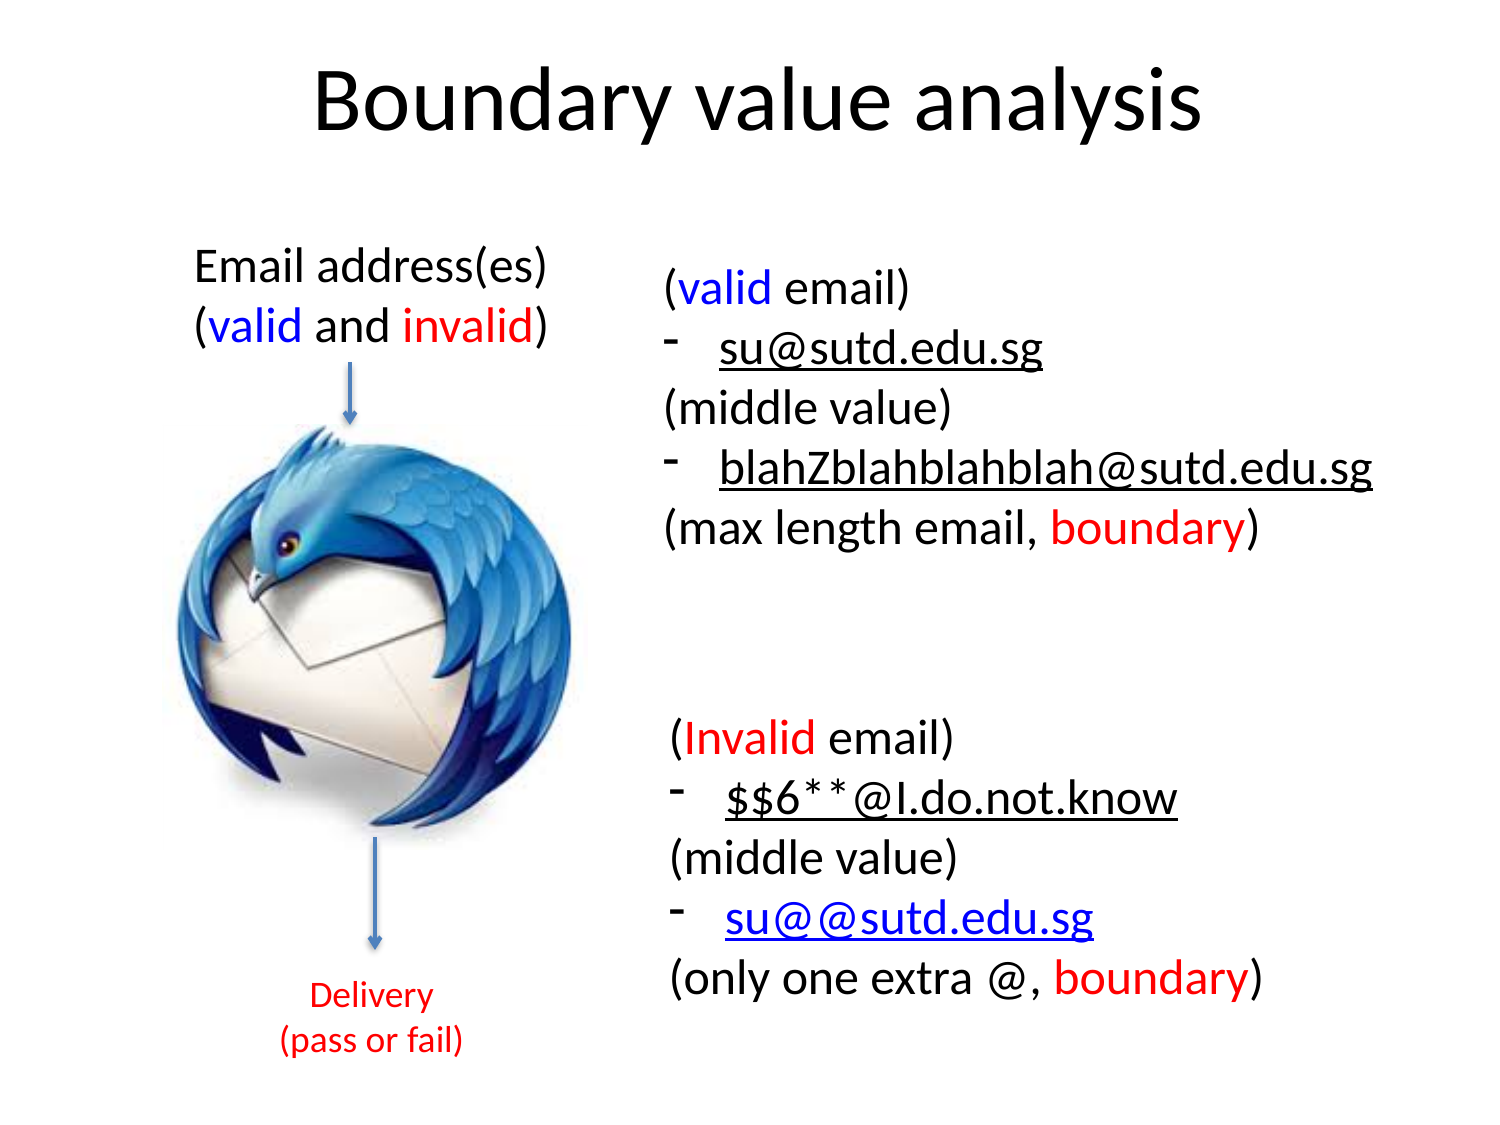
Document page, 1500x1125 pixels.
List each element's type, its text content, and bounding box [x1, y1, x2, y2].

text_box Delivery (pass or fail) [264, 962, 480, 1068]
text_box (valid email) su@sutd.edu.sg (middle value) blahZblahblahblah@sutd.edu.sg (max length email, boundary) [647, 187, 1399, 623]
text_box (Invalid email) $$6**@I.do.not.know (middle value) su@@sutd.edu.sg (only one extra @, boundary) [653, 637, 1280, 1073]
title Boundary value analysis [84, 0, 1435, 188]
text_box Email address(es) (valid and invalid) [178, 224, 565, 420]
picture [162, 424, 588, 851]
